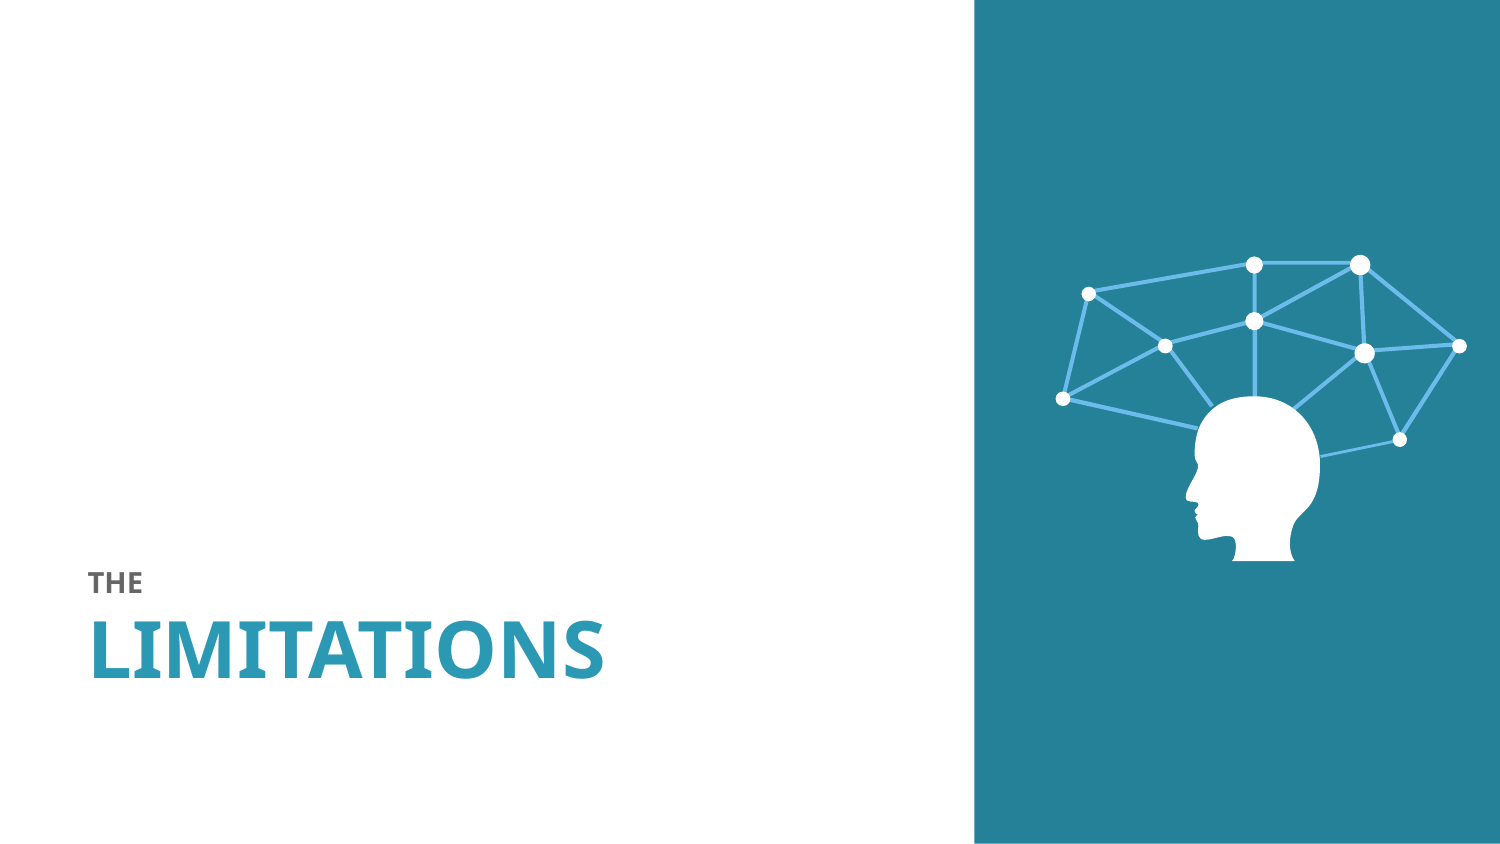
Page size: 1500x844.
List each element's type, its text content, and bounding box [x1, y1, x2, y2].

text_box [1185, 467, 1320, 562]
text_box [1055, 254, 1468, 448]
text_box [974, 0, 1500, 844]
text_box THE LIMITATIONS [81, 561, 879, 719]
